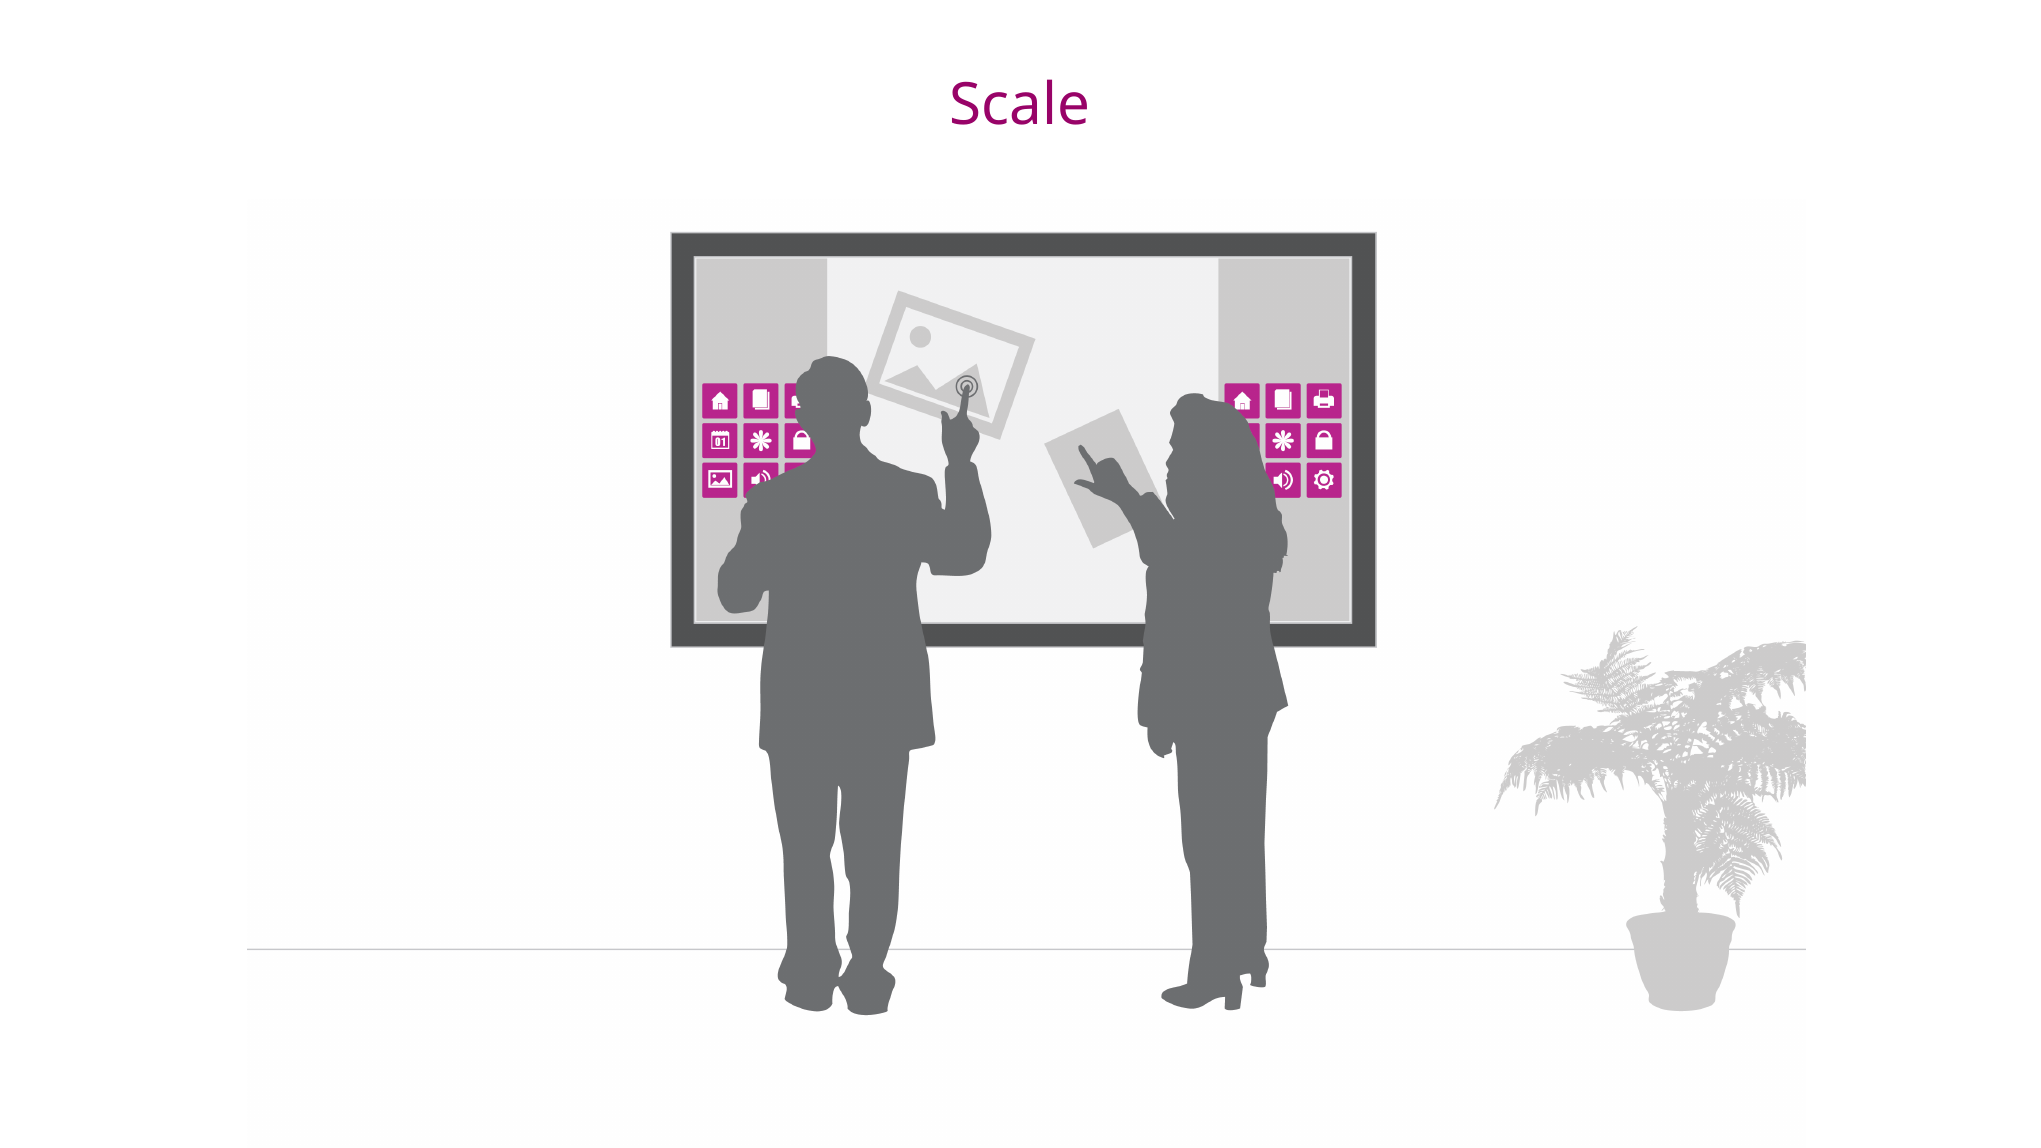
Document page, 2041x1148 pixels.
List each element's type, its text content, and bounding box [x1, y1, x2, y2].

text_box Scale [140, 66, 1900, 795]
picture [247, 199, 1806, 1148]
